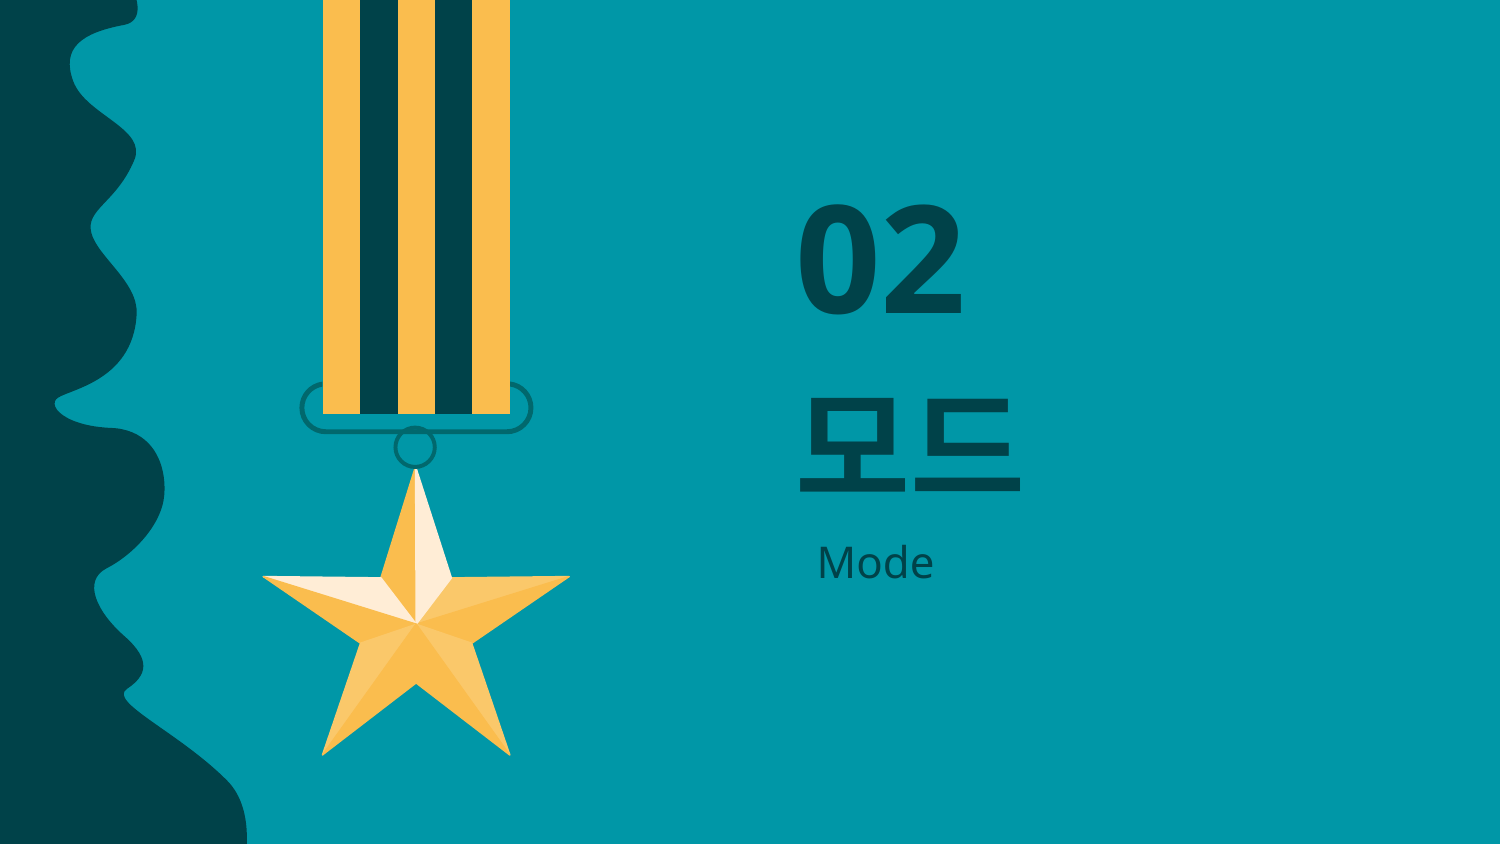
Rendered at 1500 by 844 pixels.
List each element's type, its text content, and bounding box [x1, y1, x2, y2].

title 모드 [780, 396, 1444, 535]
title 02 [780, 220, 1499, 359]
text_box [263, 0, 570, 756]
subtitle Mode [801, 519, 1035, 601]
